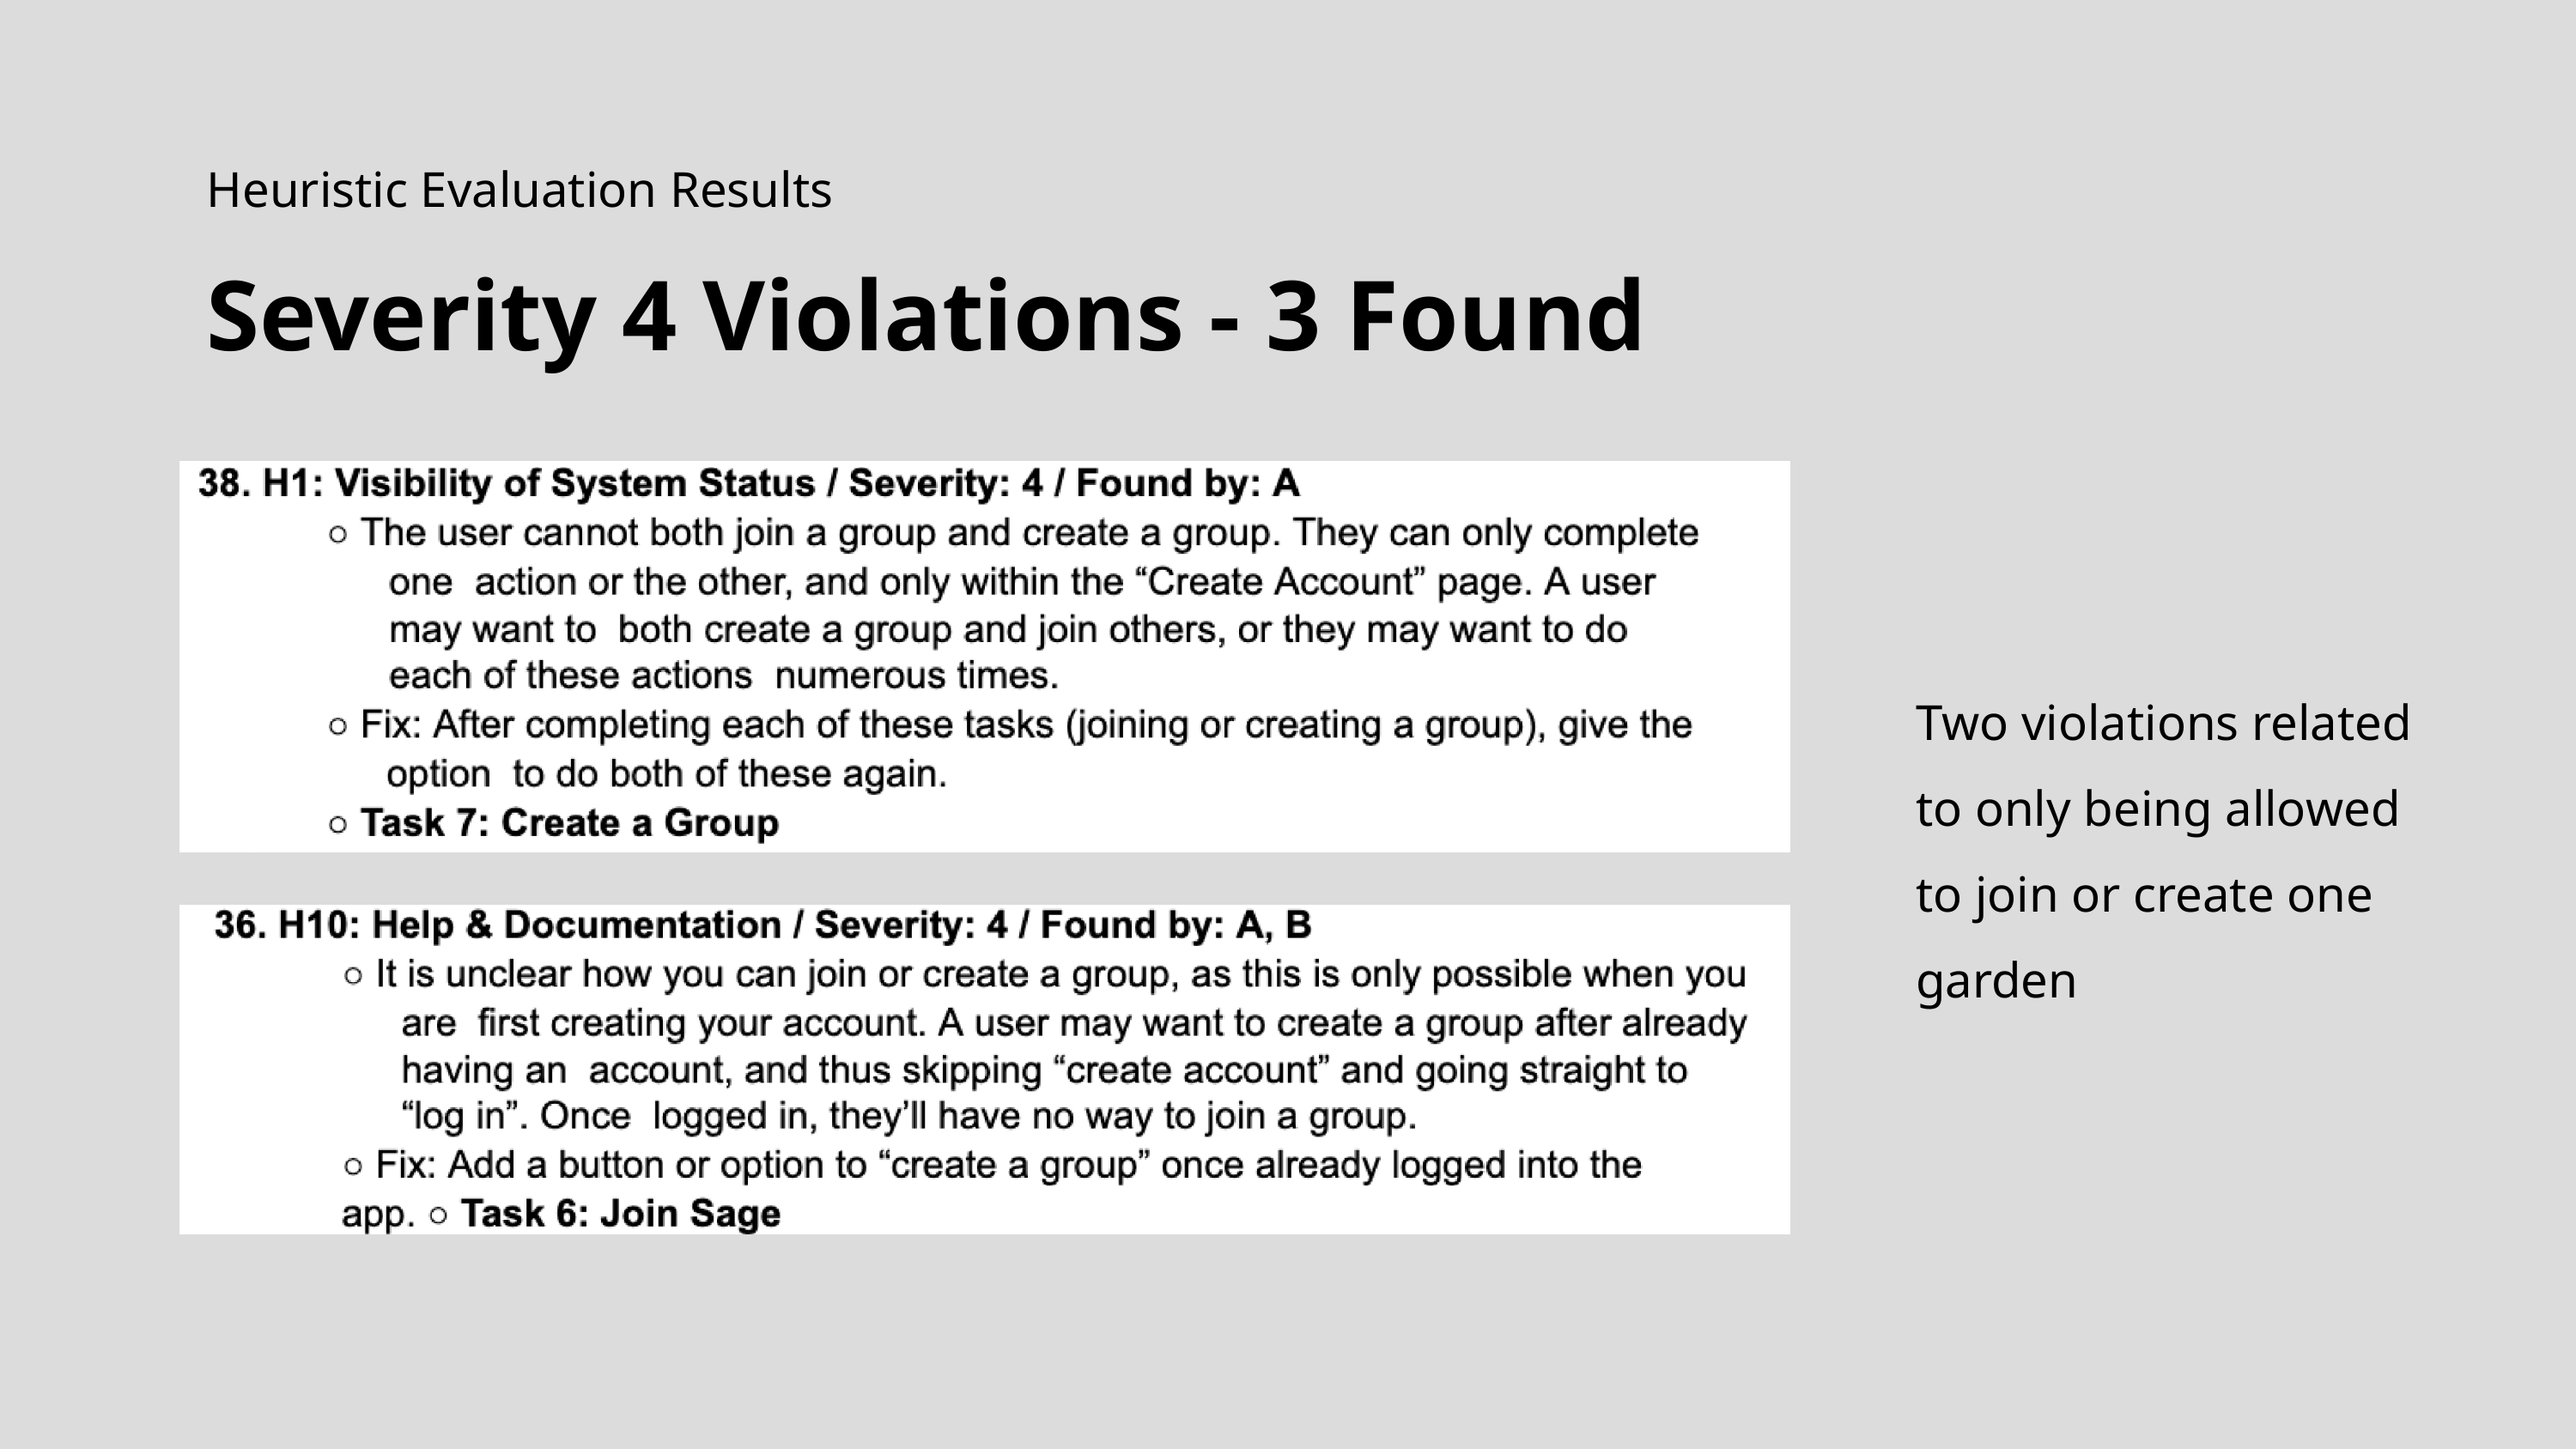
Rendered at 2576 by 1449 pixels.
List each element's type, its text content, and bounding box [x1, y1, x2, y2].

text_box Two violations related to only being allowed to join or create one garden [1916, 664, 2437, 1008]
picture [179, 905, 1790, 1234]
text_box Severity 4 Violations - 3 Found [206, 258, 1802, 379]
text_box Heuristic Evaluation Results [206, 161, 1063, 221]
picture [179, 461, 1790, 852]
